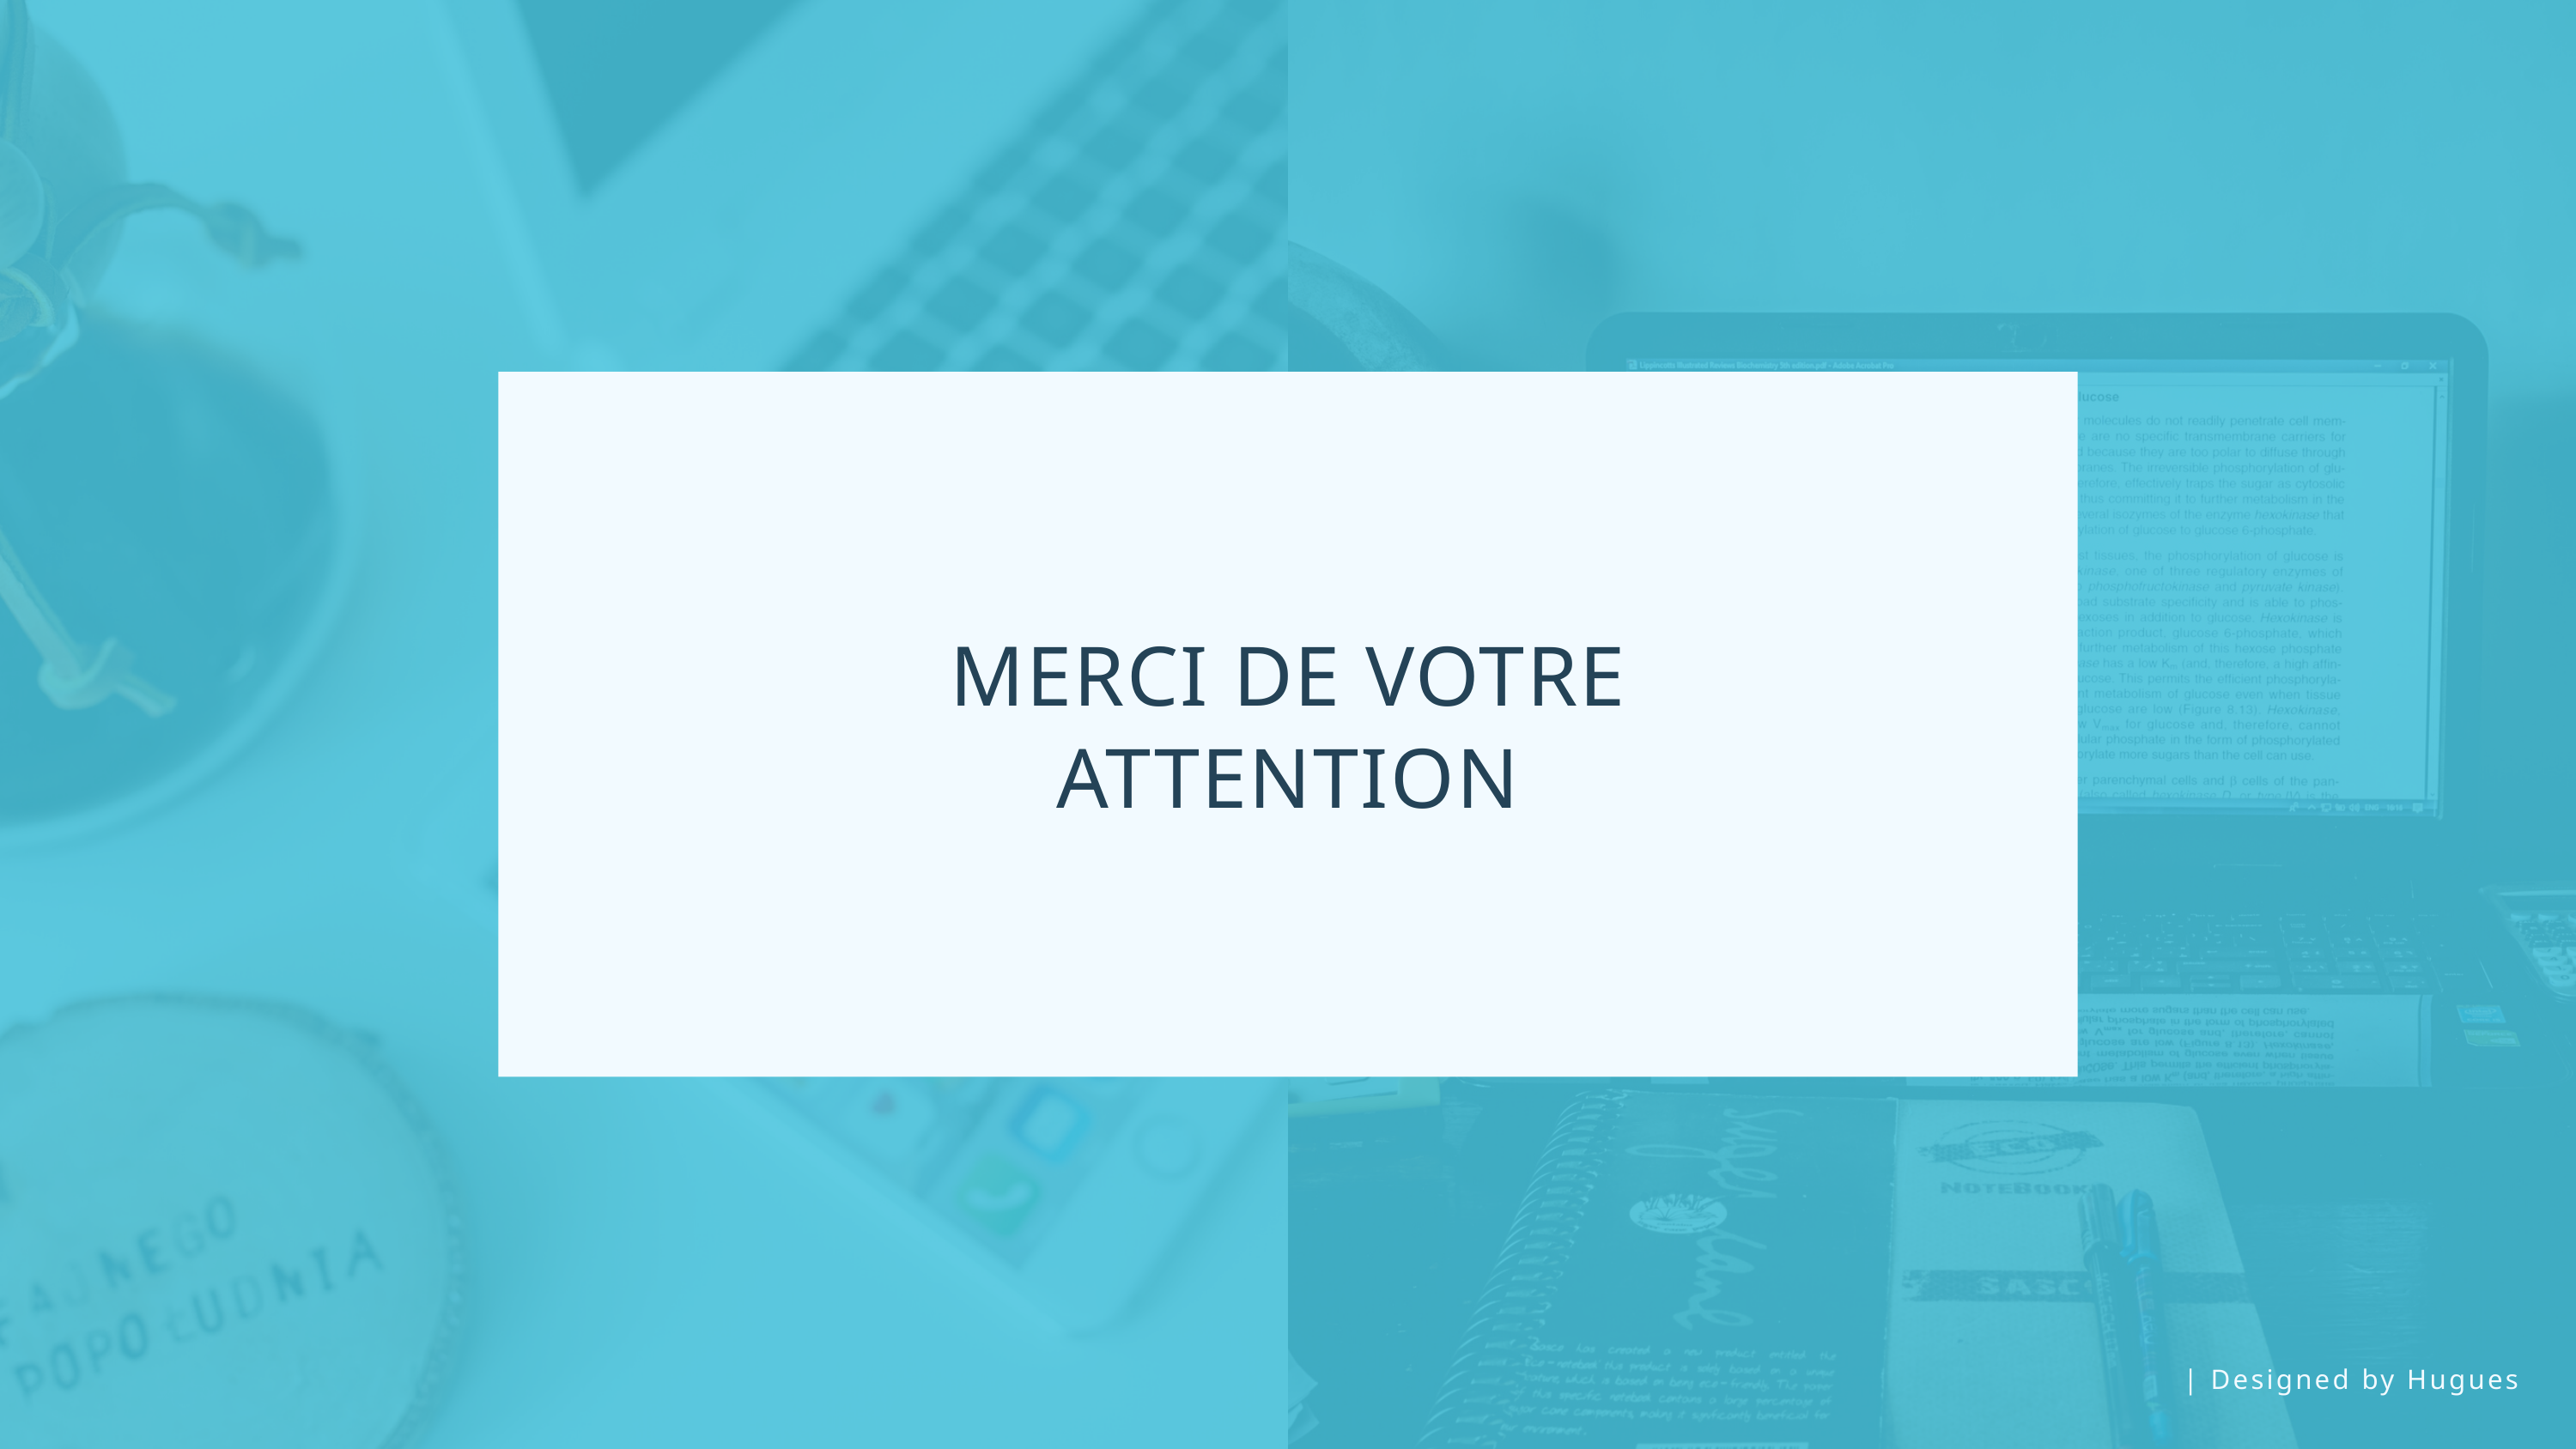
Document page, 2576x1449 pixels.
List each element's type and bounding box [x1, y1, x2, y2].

text_box [0, 0, 2576, 1449]
